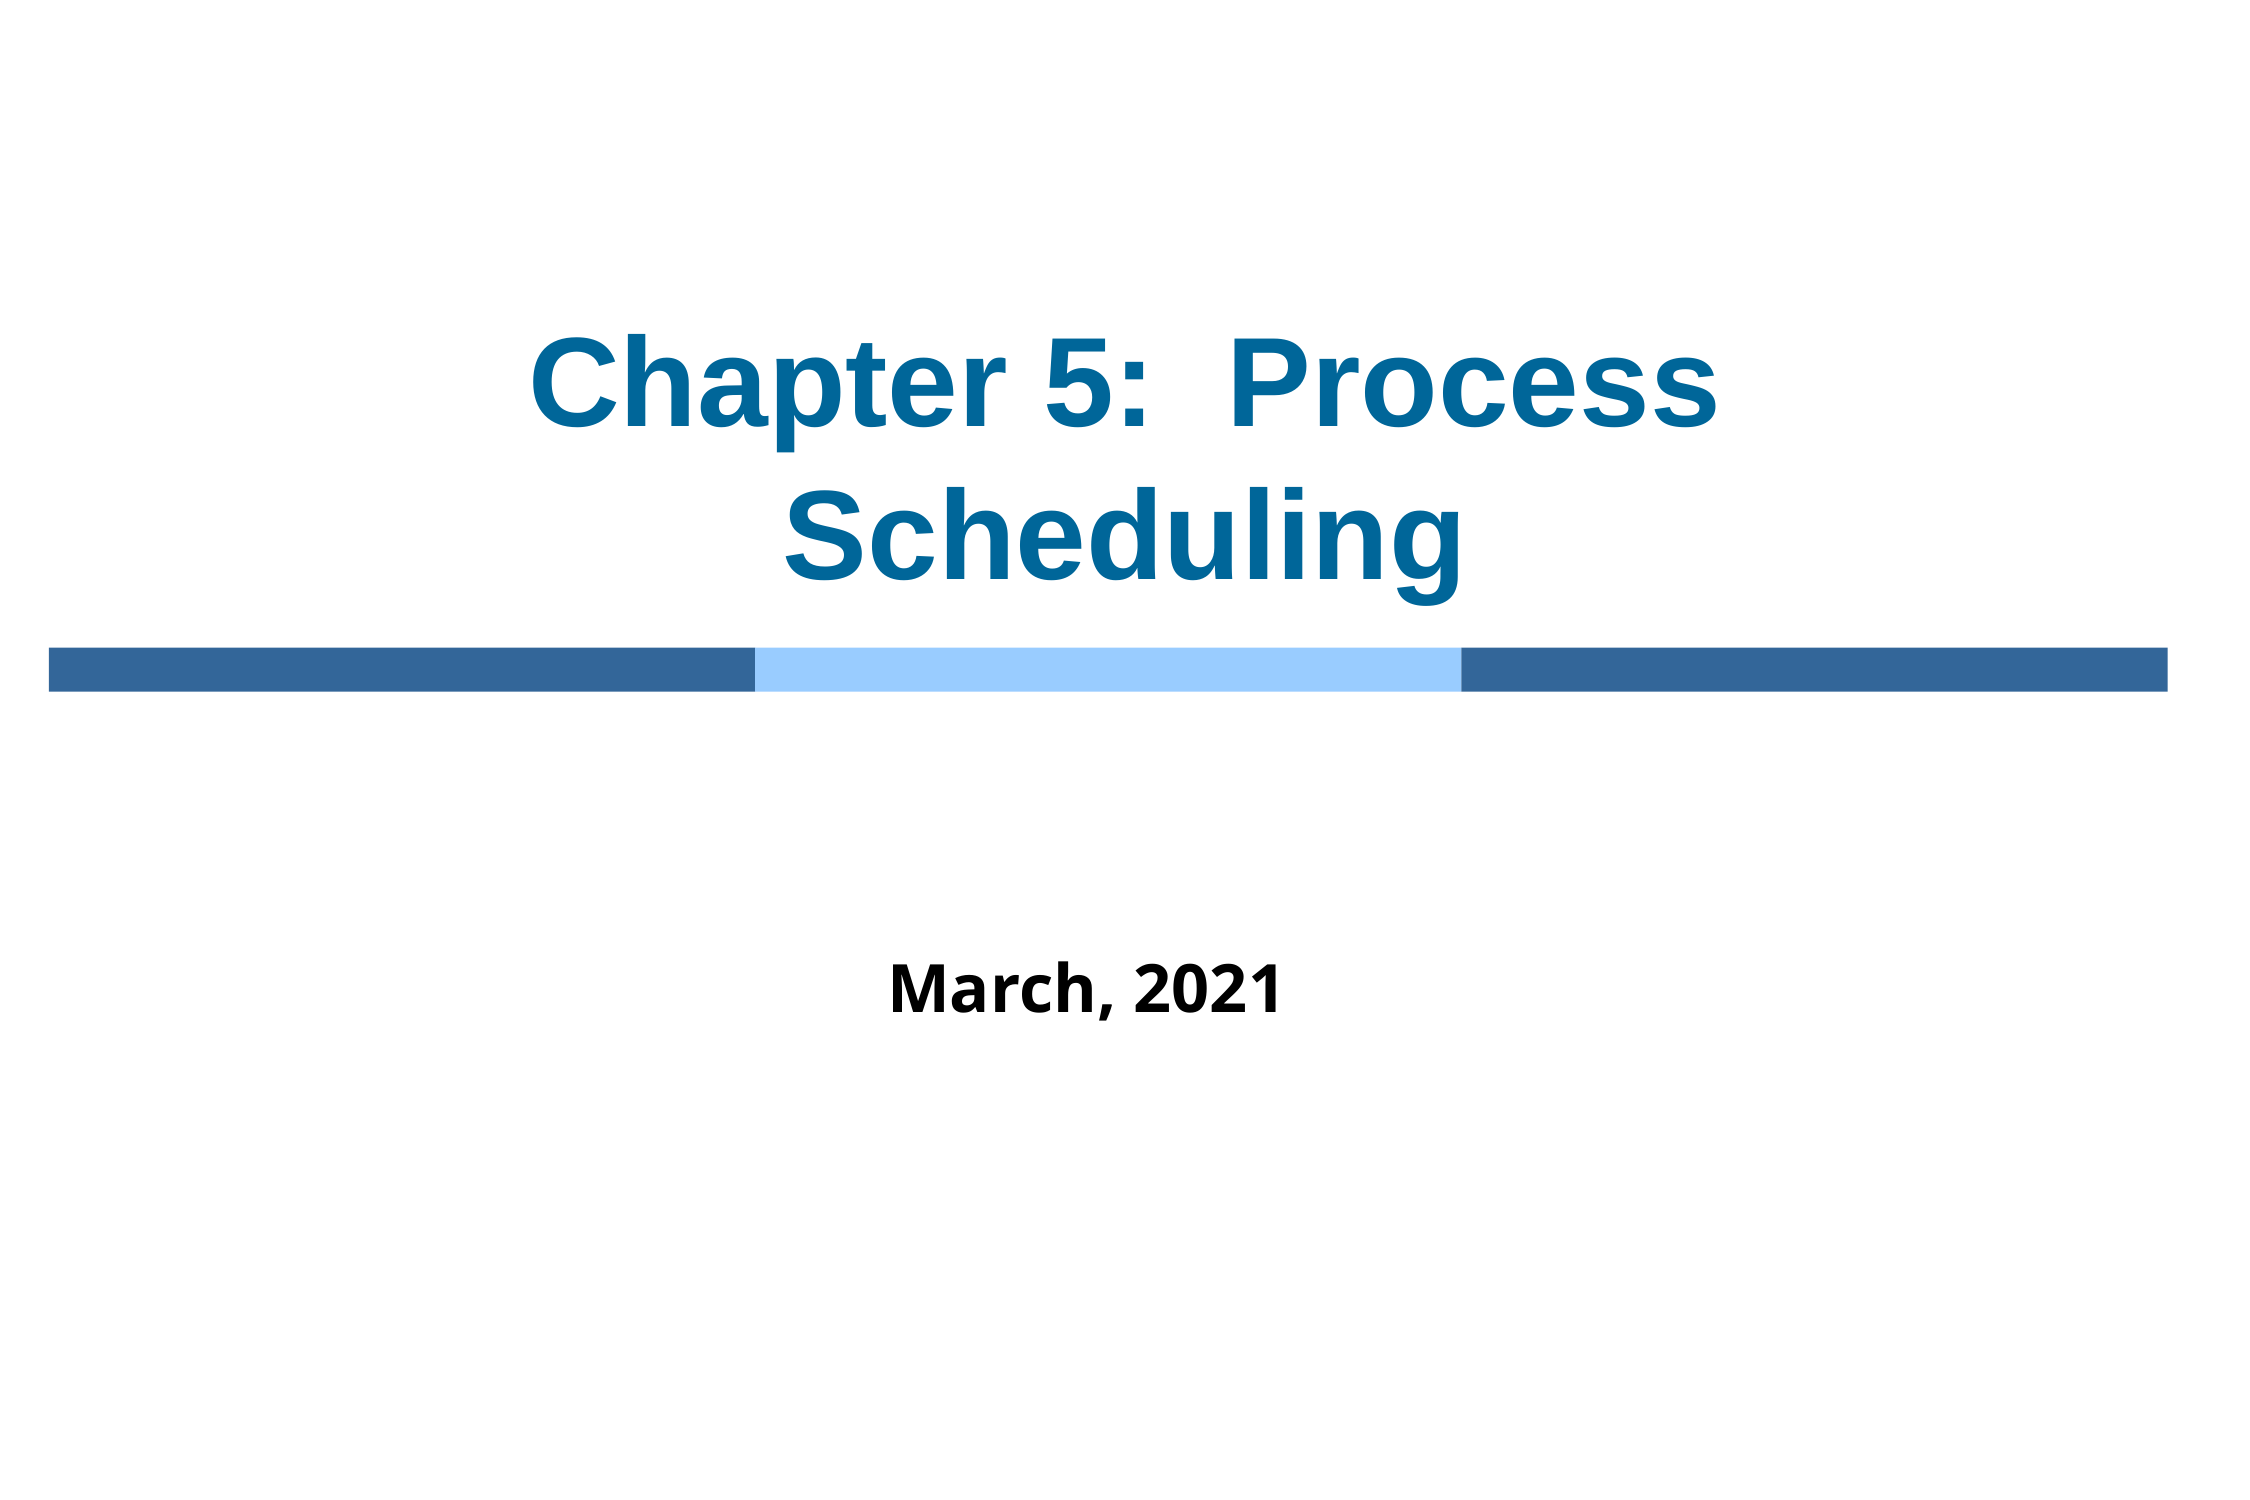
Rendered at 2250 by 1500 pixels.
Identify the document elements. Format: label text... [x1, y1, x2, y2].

title Chapter 5: Process Scheduling [168, 150, 2082, 616]
text_box March, 2021 [641, 938, 1533, 1033]
